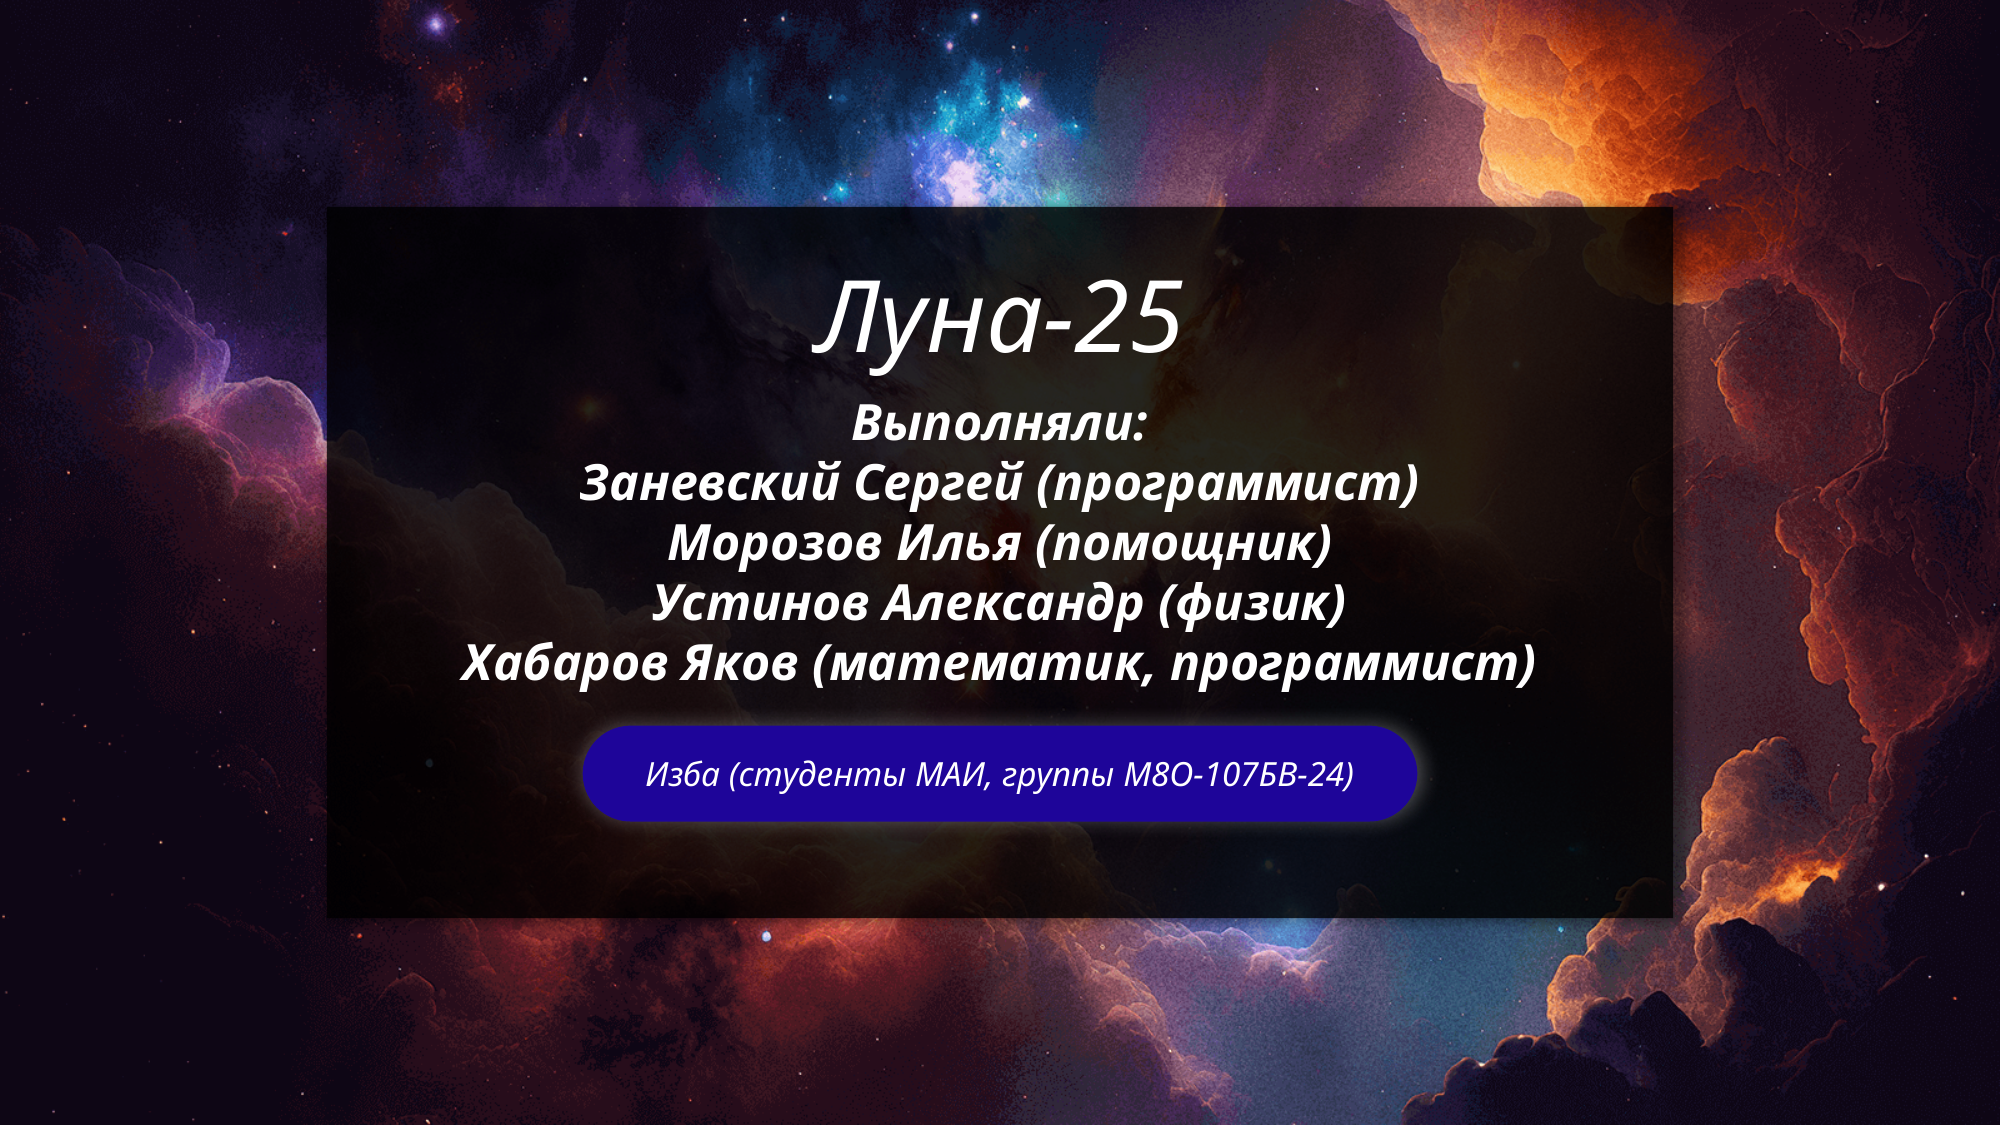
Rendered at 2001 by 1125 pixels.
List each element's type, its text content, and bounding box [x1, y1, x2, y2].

text_box Выполняли: Заневский Сергей (программист) Морозов Илья (помощник) Устинов Александр (физик) Хабаров Яков (математик, программист) [334, 382, 1666, 698]
text_box Луна-25 [334, 245, 1666, 380]
picture [0, 0, 2000, 1125]
text_box Изба (студенты МАИ, группы М8О-107БВ-24) [581, 724, 1419, 823]
